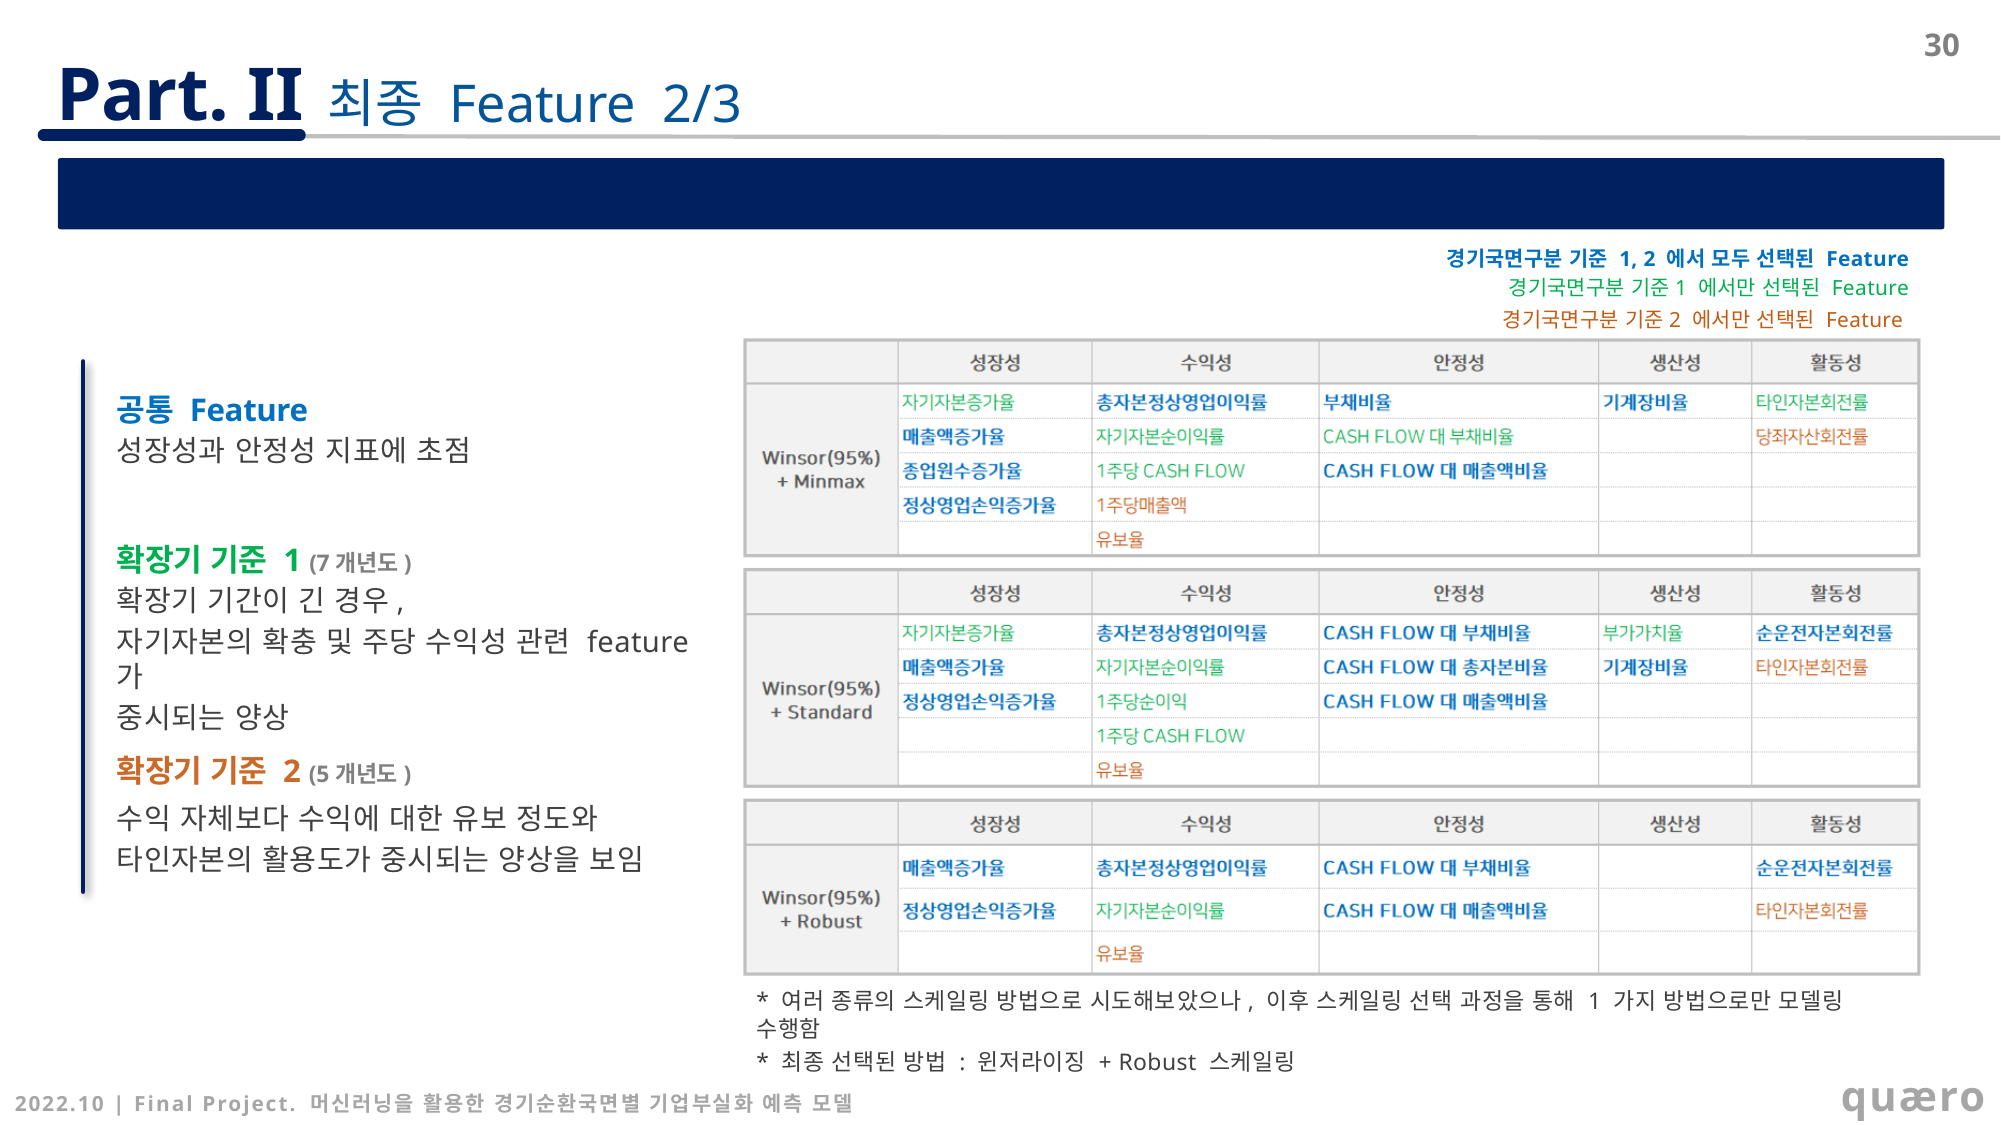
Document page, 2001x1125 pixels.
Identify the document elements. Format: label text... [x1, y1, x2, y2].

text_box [83, 361, 737, 956]
slide_number 30 [1524, 17, 1975, 78]
picture [737, 332, 1928, 980]
text_box 최종 Feature 2/3 [311, 53, 1352, 141]
text_box Dataset 2, 4) 경기순환국면 확장기 기준 1, 2 [57, 158, 1945, 230]
text_box * 여러 종류의 스케일링 방법으로 시도해보았으나, 이후 스케일링 선택 과정을 통해 1 가지 방법으로만 모델링 수행함 * 최종 선택된 방법 : 윈저라이징 + Robust 스케일링 [741, 980, 1878, 1051]
text_box 경기국면구분 기준 1, 2 에서 모두 선택된 Feature 경기국면구분 기준1 에서만 선택된 Feature 경기국면구분 기준2 에서만 선택된 Feature [1211, 238, 1924, 332]
